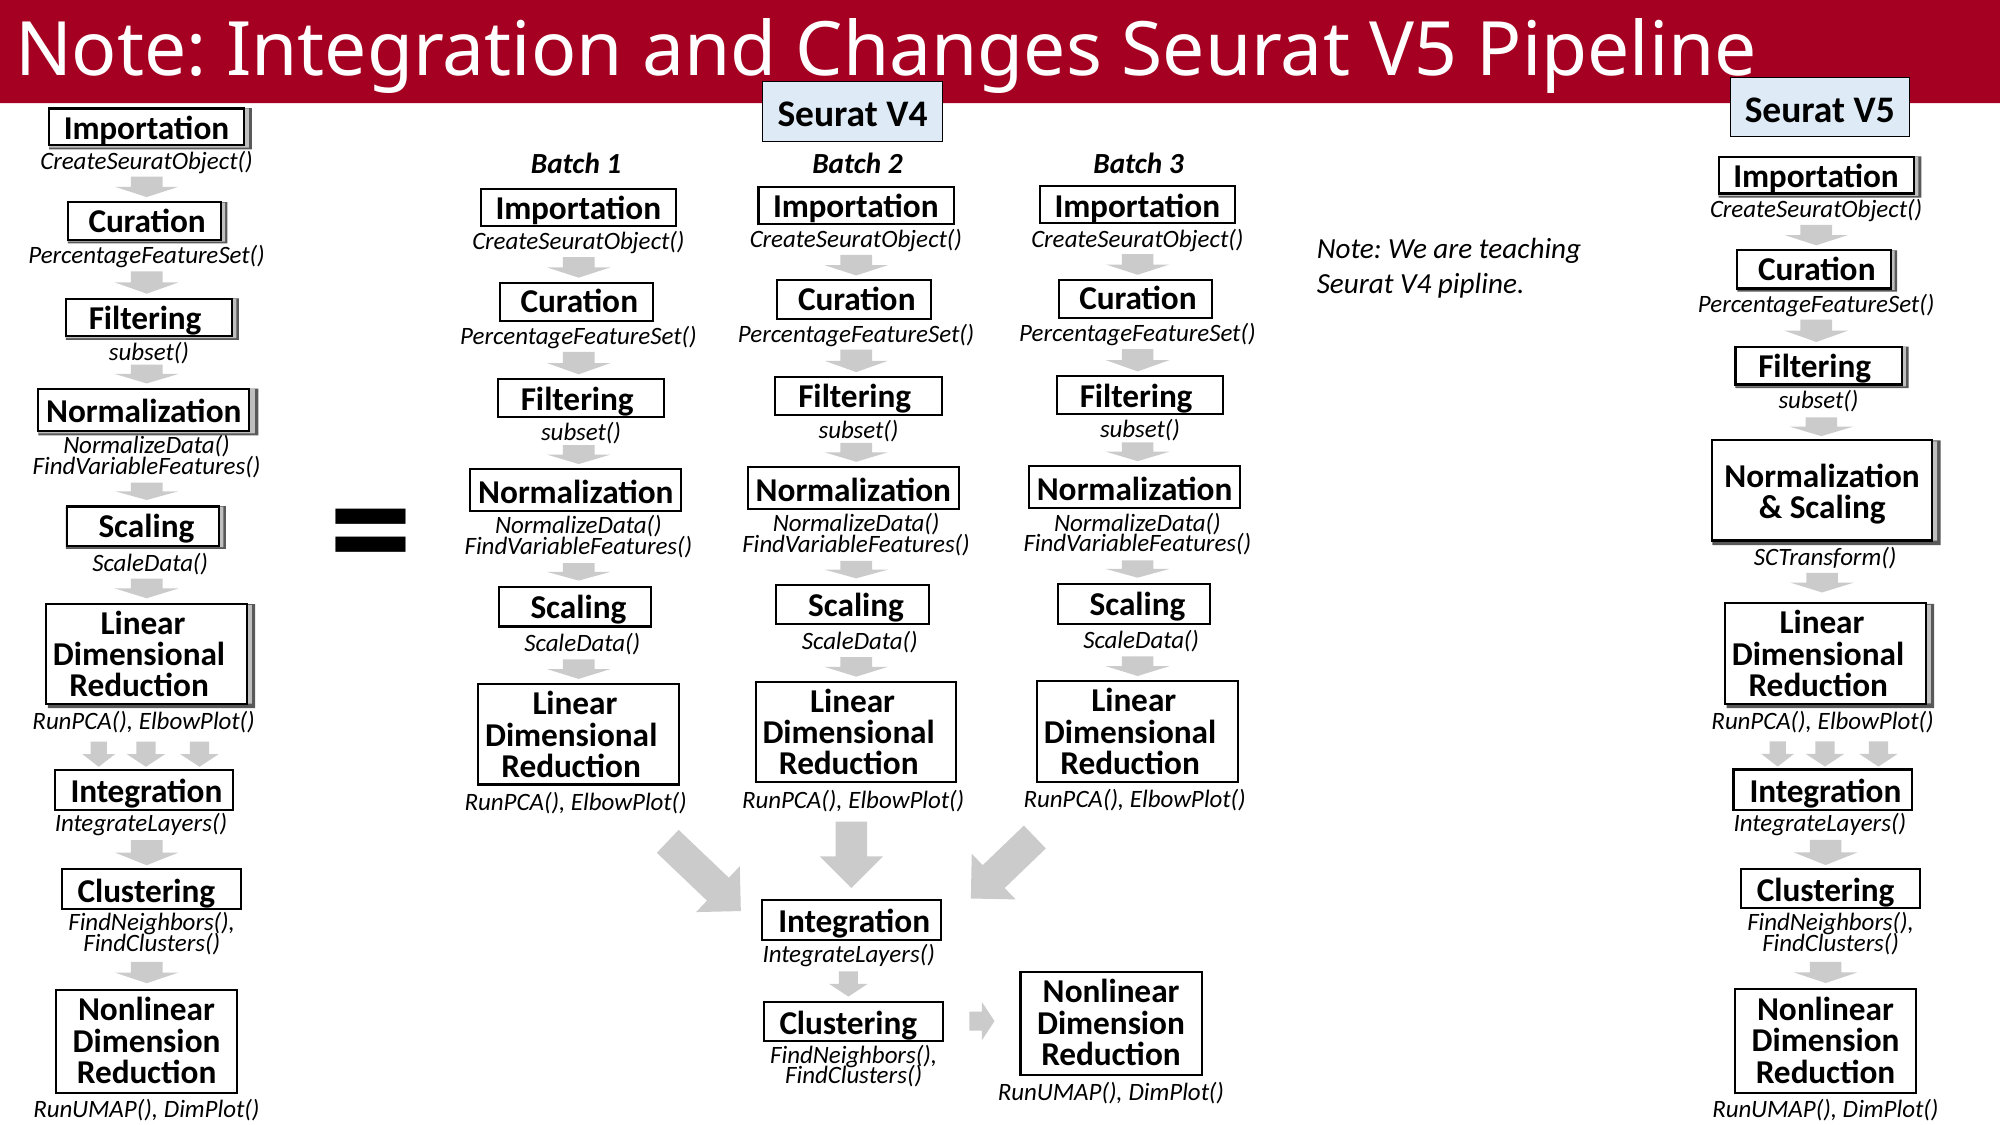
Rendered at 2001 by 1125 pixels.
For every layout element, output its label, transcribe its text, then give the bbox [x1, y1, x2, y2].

text_box = [314, 409, 427, 625]
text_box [1589, 77, 2000, 1125]
title Note: Integration and Changes Seurat V5 Pipeline [0, 0, 2000, 104]
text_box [427, 81, 1654, 1114]
